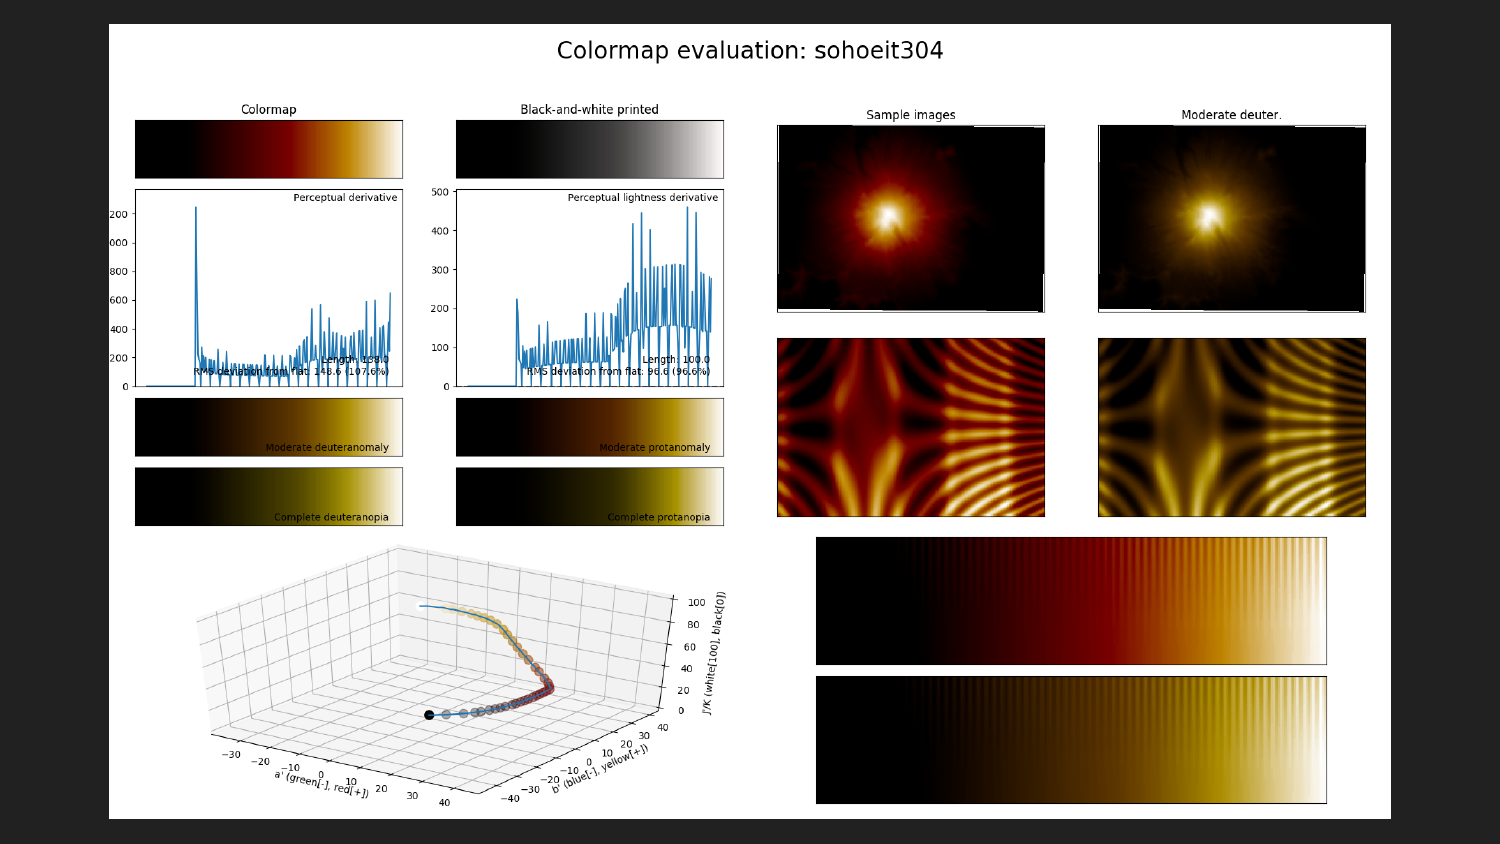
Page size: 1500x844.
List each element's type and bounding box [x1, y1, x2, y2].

picture [109, 24, 1391, 819]
